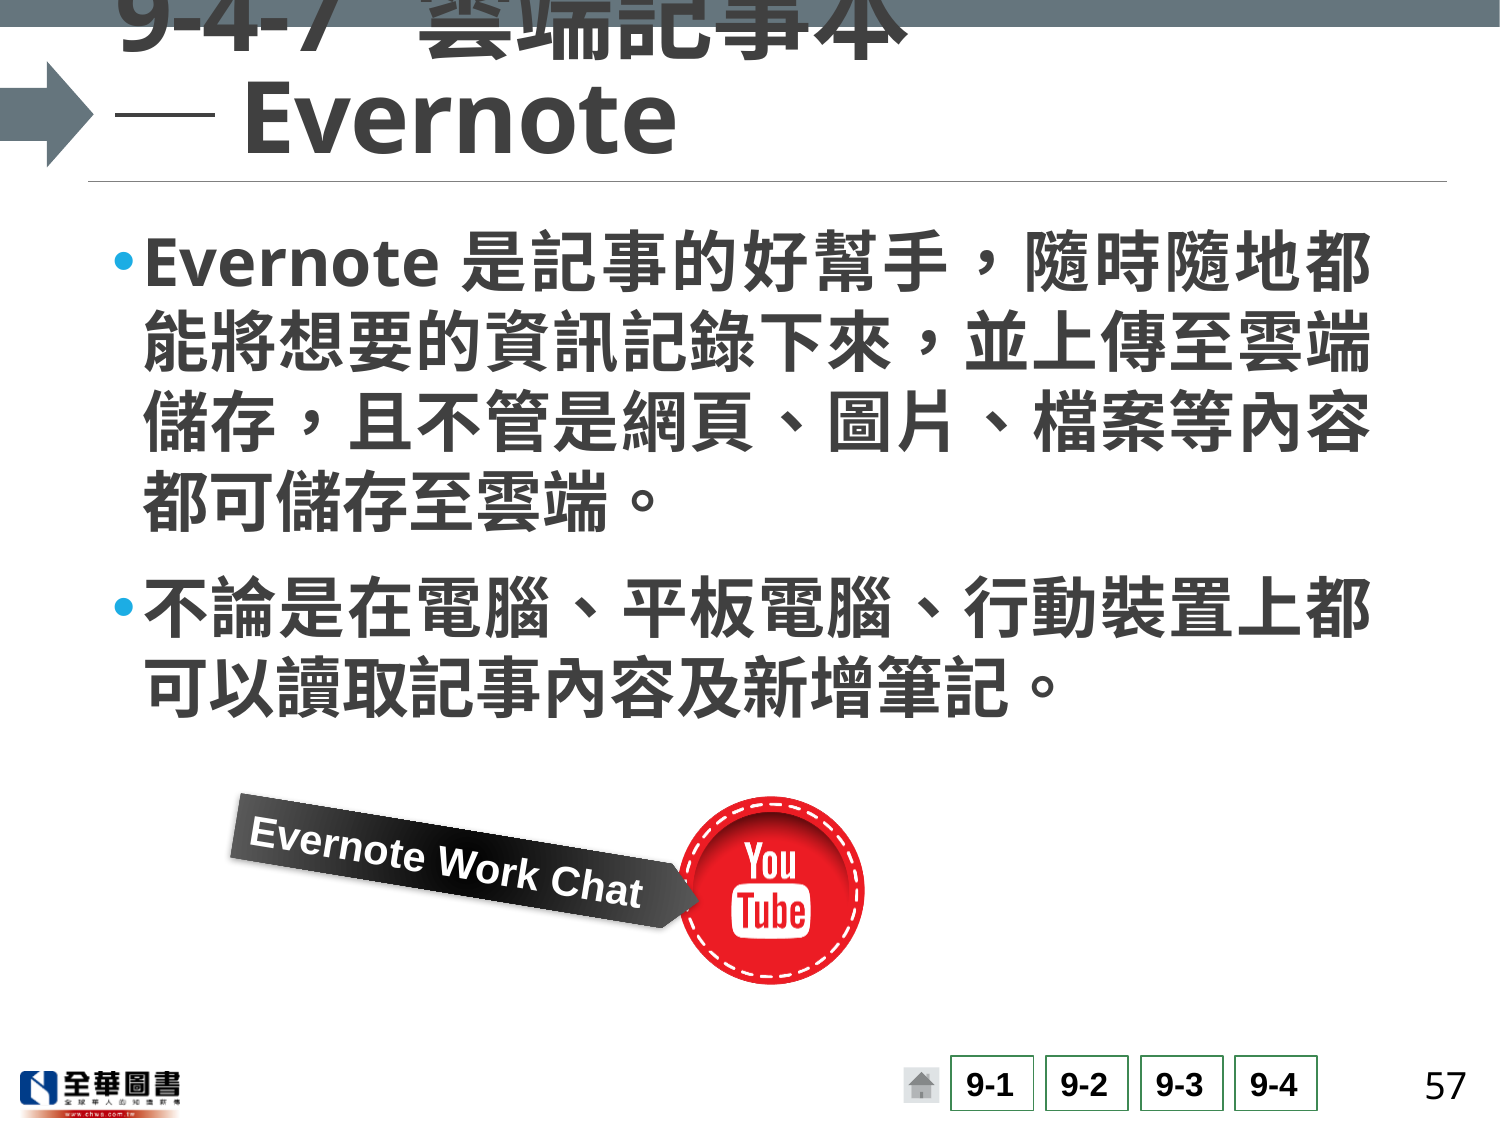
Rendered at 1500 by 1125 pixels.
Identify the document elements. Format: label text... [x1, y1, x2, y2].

picture [666, 786, 876, 995]
picture [20, 1071, 180, 1118]
title 9-4-7 雲端記事本─Evernote [100, 47, 1447, 182]
list Evernote是記事的好幫手，隨時隨地都能將想要的資訊記錄下來，並上傳至雲端儲存，且不管是網頁、圖片、檔案等內容都可儲存至雲端。 不論是在電腦、平板電腦、行動裝置上都可以讀取記事內容及新增筆記。 [112, 212, 1373, 1024]
text_box Evernote Work Chat [230, 793, 666, 928]
slide_number 57 [1320, 1057, 1483, 1118]
